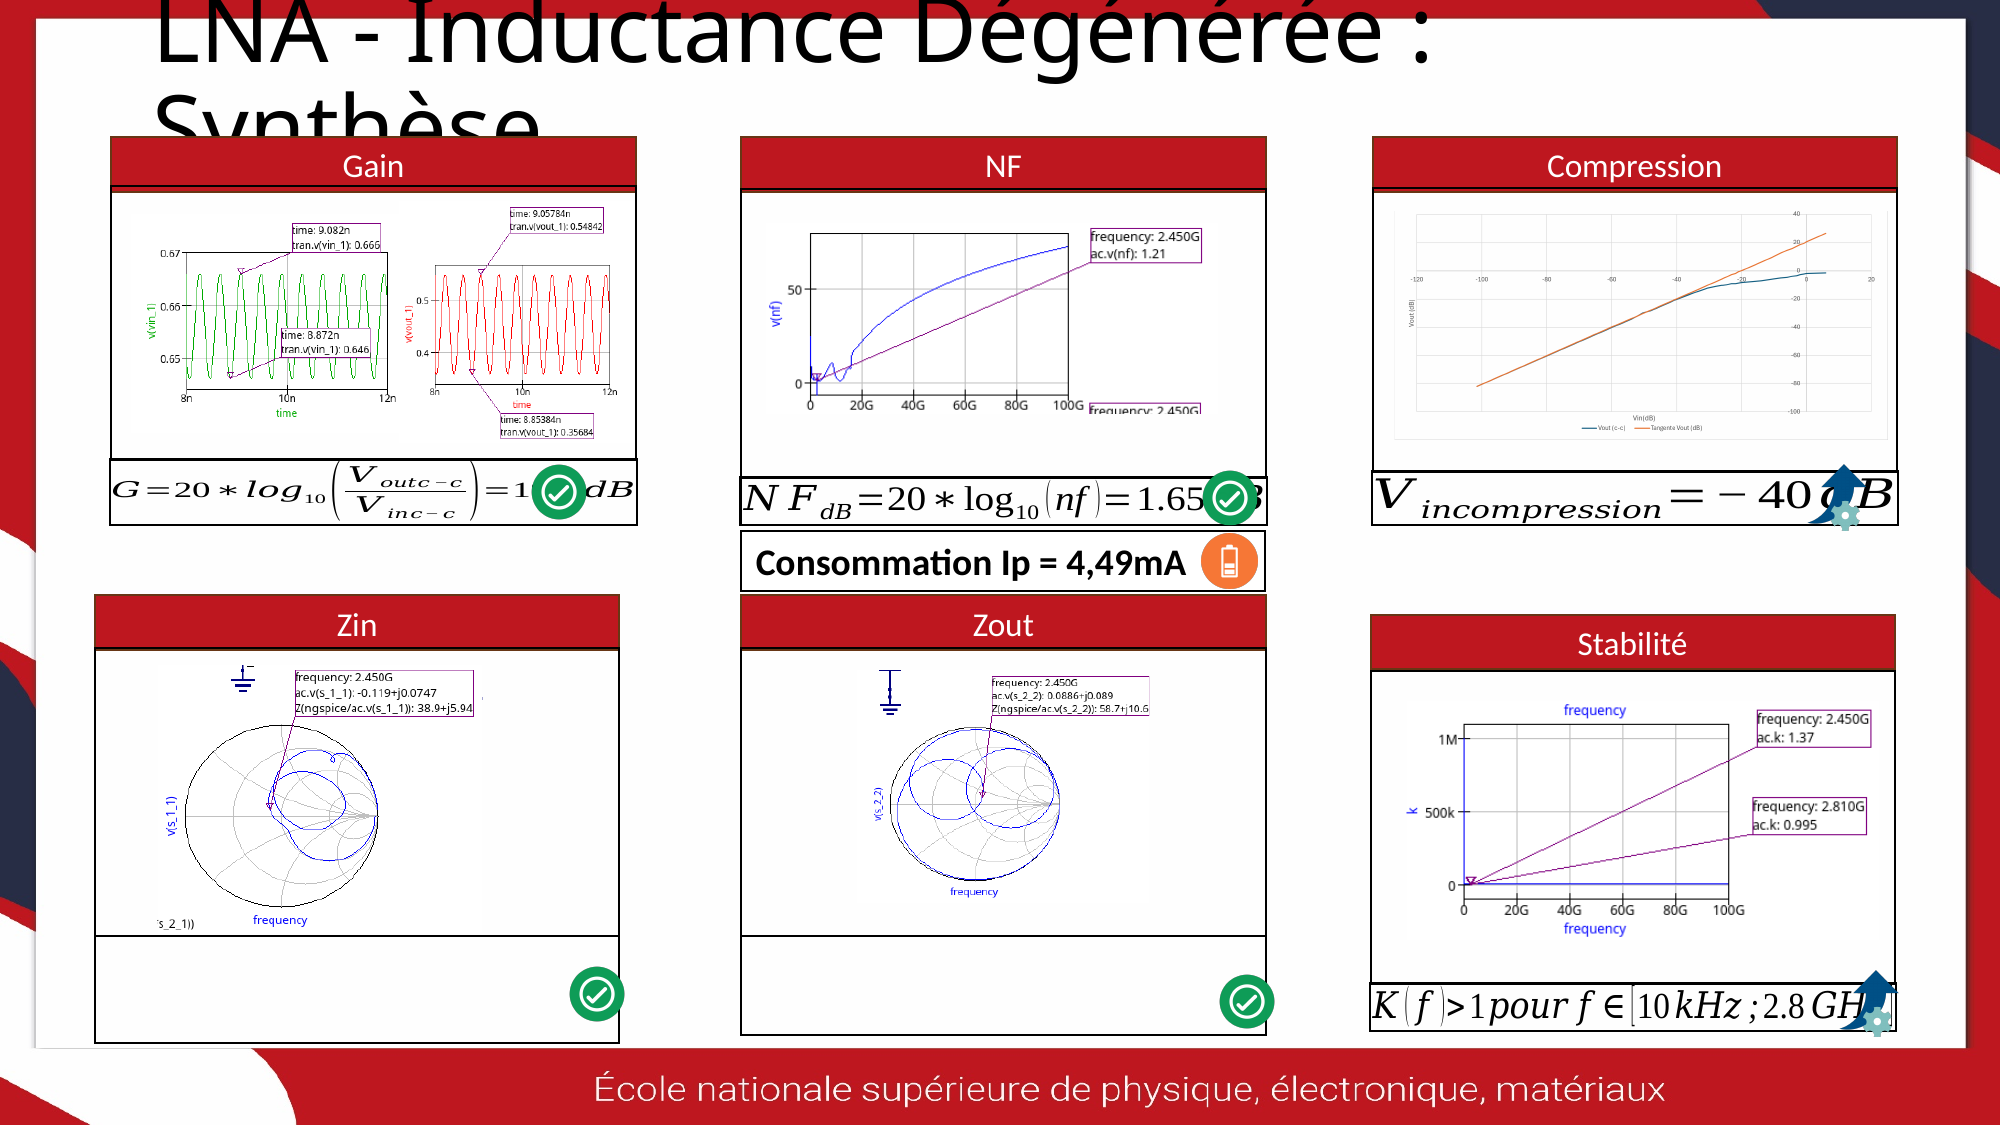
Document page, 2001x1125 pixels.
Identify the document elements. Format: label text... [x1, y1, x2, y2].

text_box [741, 595, 1266, 1036]
picture [531, 464, 587, 520]
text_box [741, 137, 1266, 524]
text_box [1370, 614, 1895, 1030]
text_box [94, 595, 620, 1043]
text_box Consommation Ip = 4,49mA [740, 530, 1266, 592]
slide_number 36 [1412, 1042, 1863, 1103]
title LNA - Inductance Dégénérée : Synthèse [137, 0, 1863, 192]
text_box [111, 137, 636, 524]
picture [0, 0, 2000, 1125]
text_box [1372, 137, 1898, 524]
